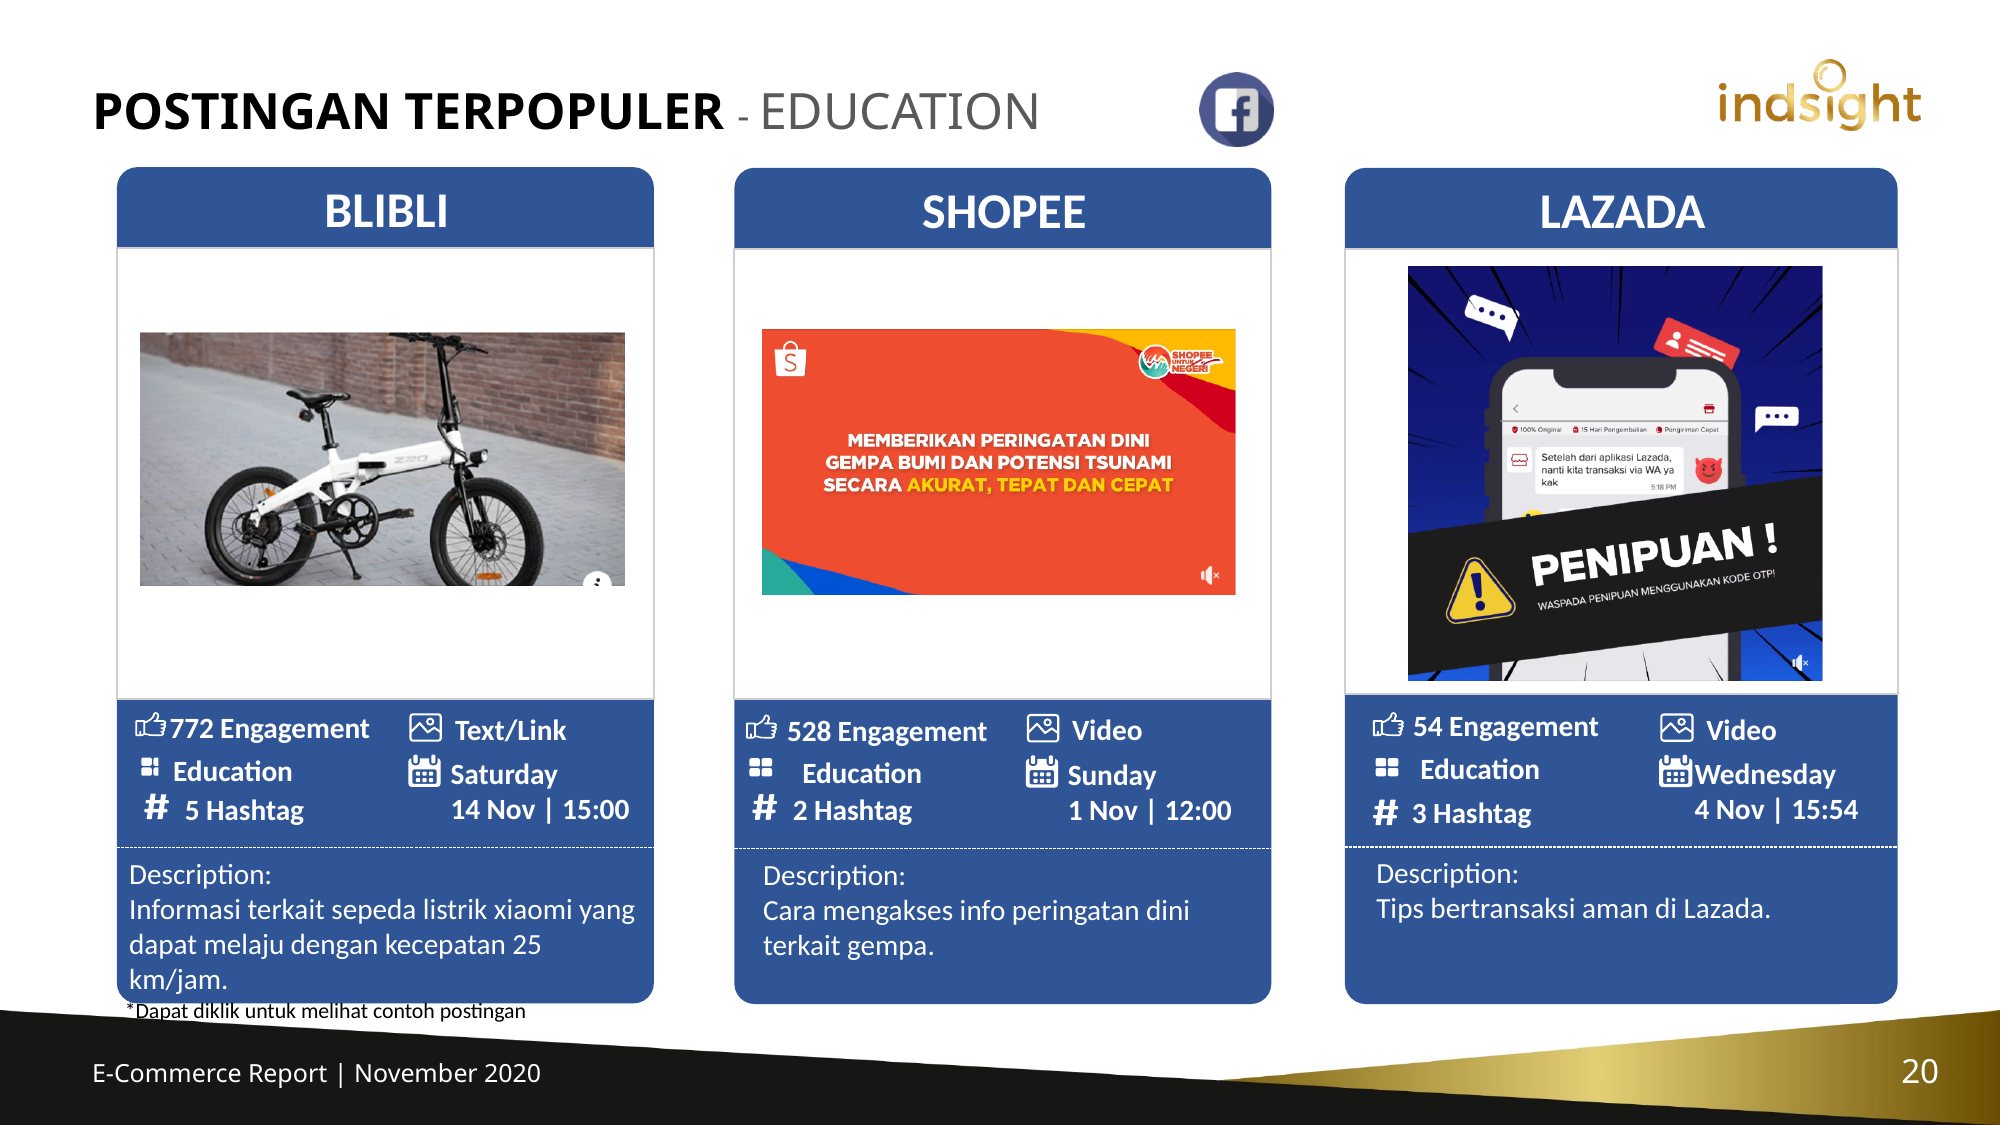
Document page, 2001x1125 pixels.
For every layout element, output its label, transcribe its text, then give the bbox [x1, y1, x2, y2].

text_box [114, 167, 657, 1005]
picture [762, 328, 1236, 595]
footer E-Commerce Report | November 2020 [77, 1042, 753, 1103]
slide_number 20 [1504, 1042, 1955, 1103]
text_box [734, 167, 1274, 1005]
picture [1408, 266, 1823, 683]
title POSTINGAN TERPOPULER - EDUCATION [77, 59, 1921, 168]
picture [1199, 72, 1274, 147]
picture [140, 330, 625, 586]
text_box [1344, 167, 1898, 1005]
picture [0, 1010, 2000, 1125]
text_box *Dapat diklik untuk melihat contoh postingan [109, 989, 1127, 1031]
